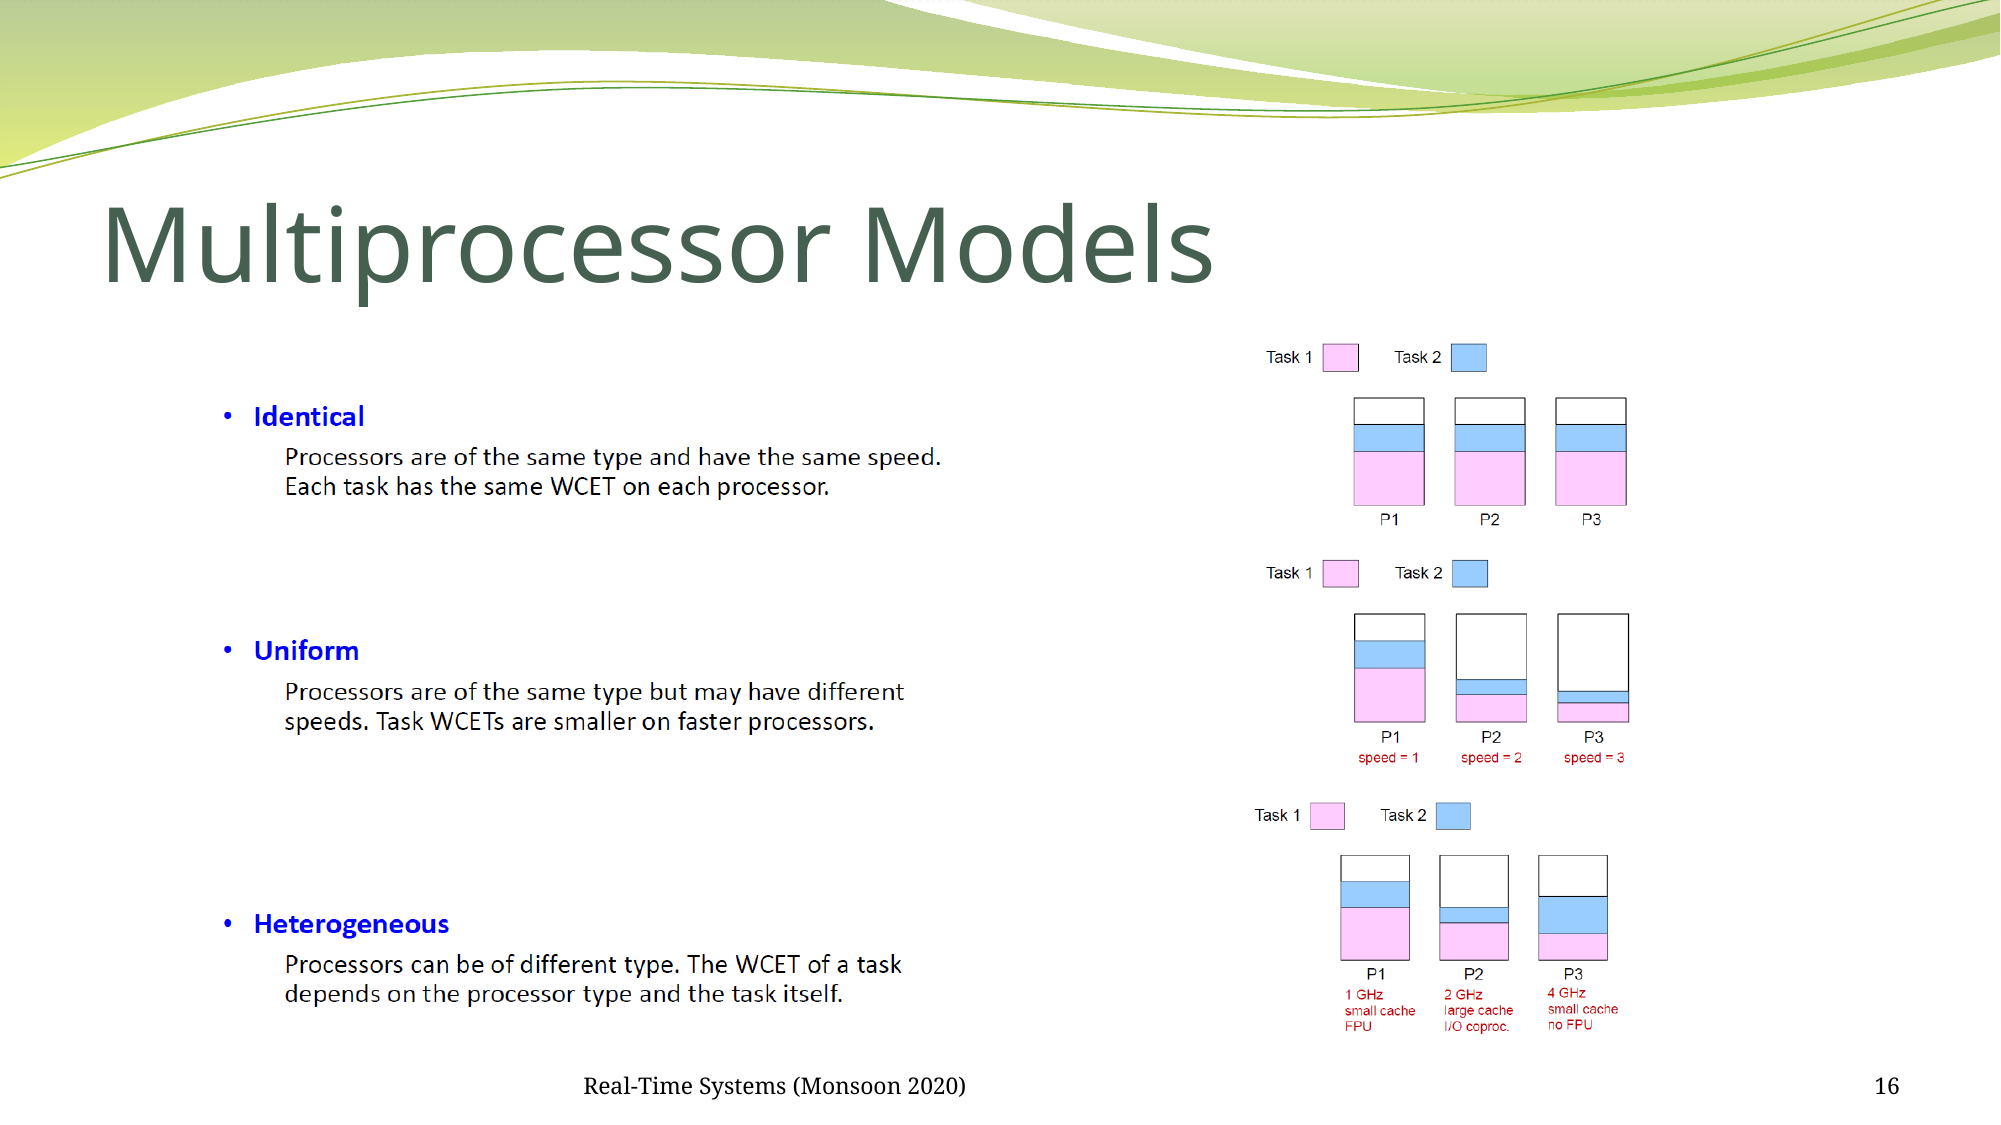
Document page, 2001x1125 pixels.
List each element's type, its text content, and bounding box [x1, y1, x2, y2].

picture [220, 397, 946, 1010]
title Multiprocessor Models [99, 115, 1900, 303]
picture [1254, 332, 1637, 1038]
footer Real-Time Systems (Monsoon 2020) [583, 1042, 1317, 1103]
slide_number 16 [1733, 1042, 1900, 1103]
